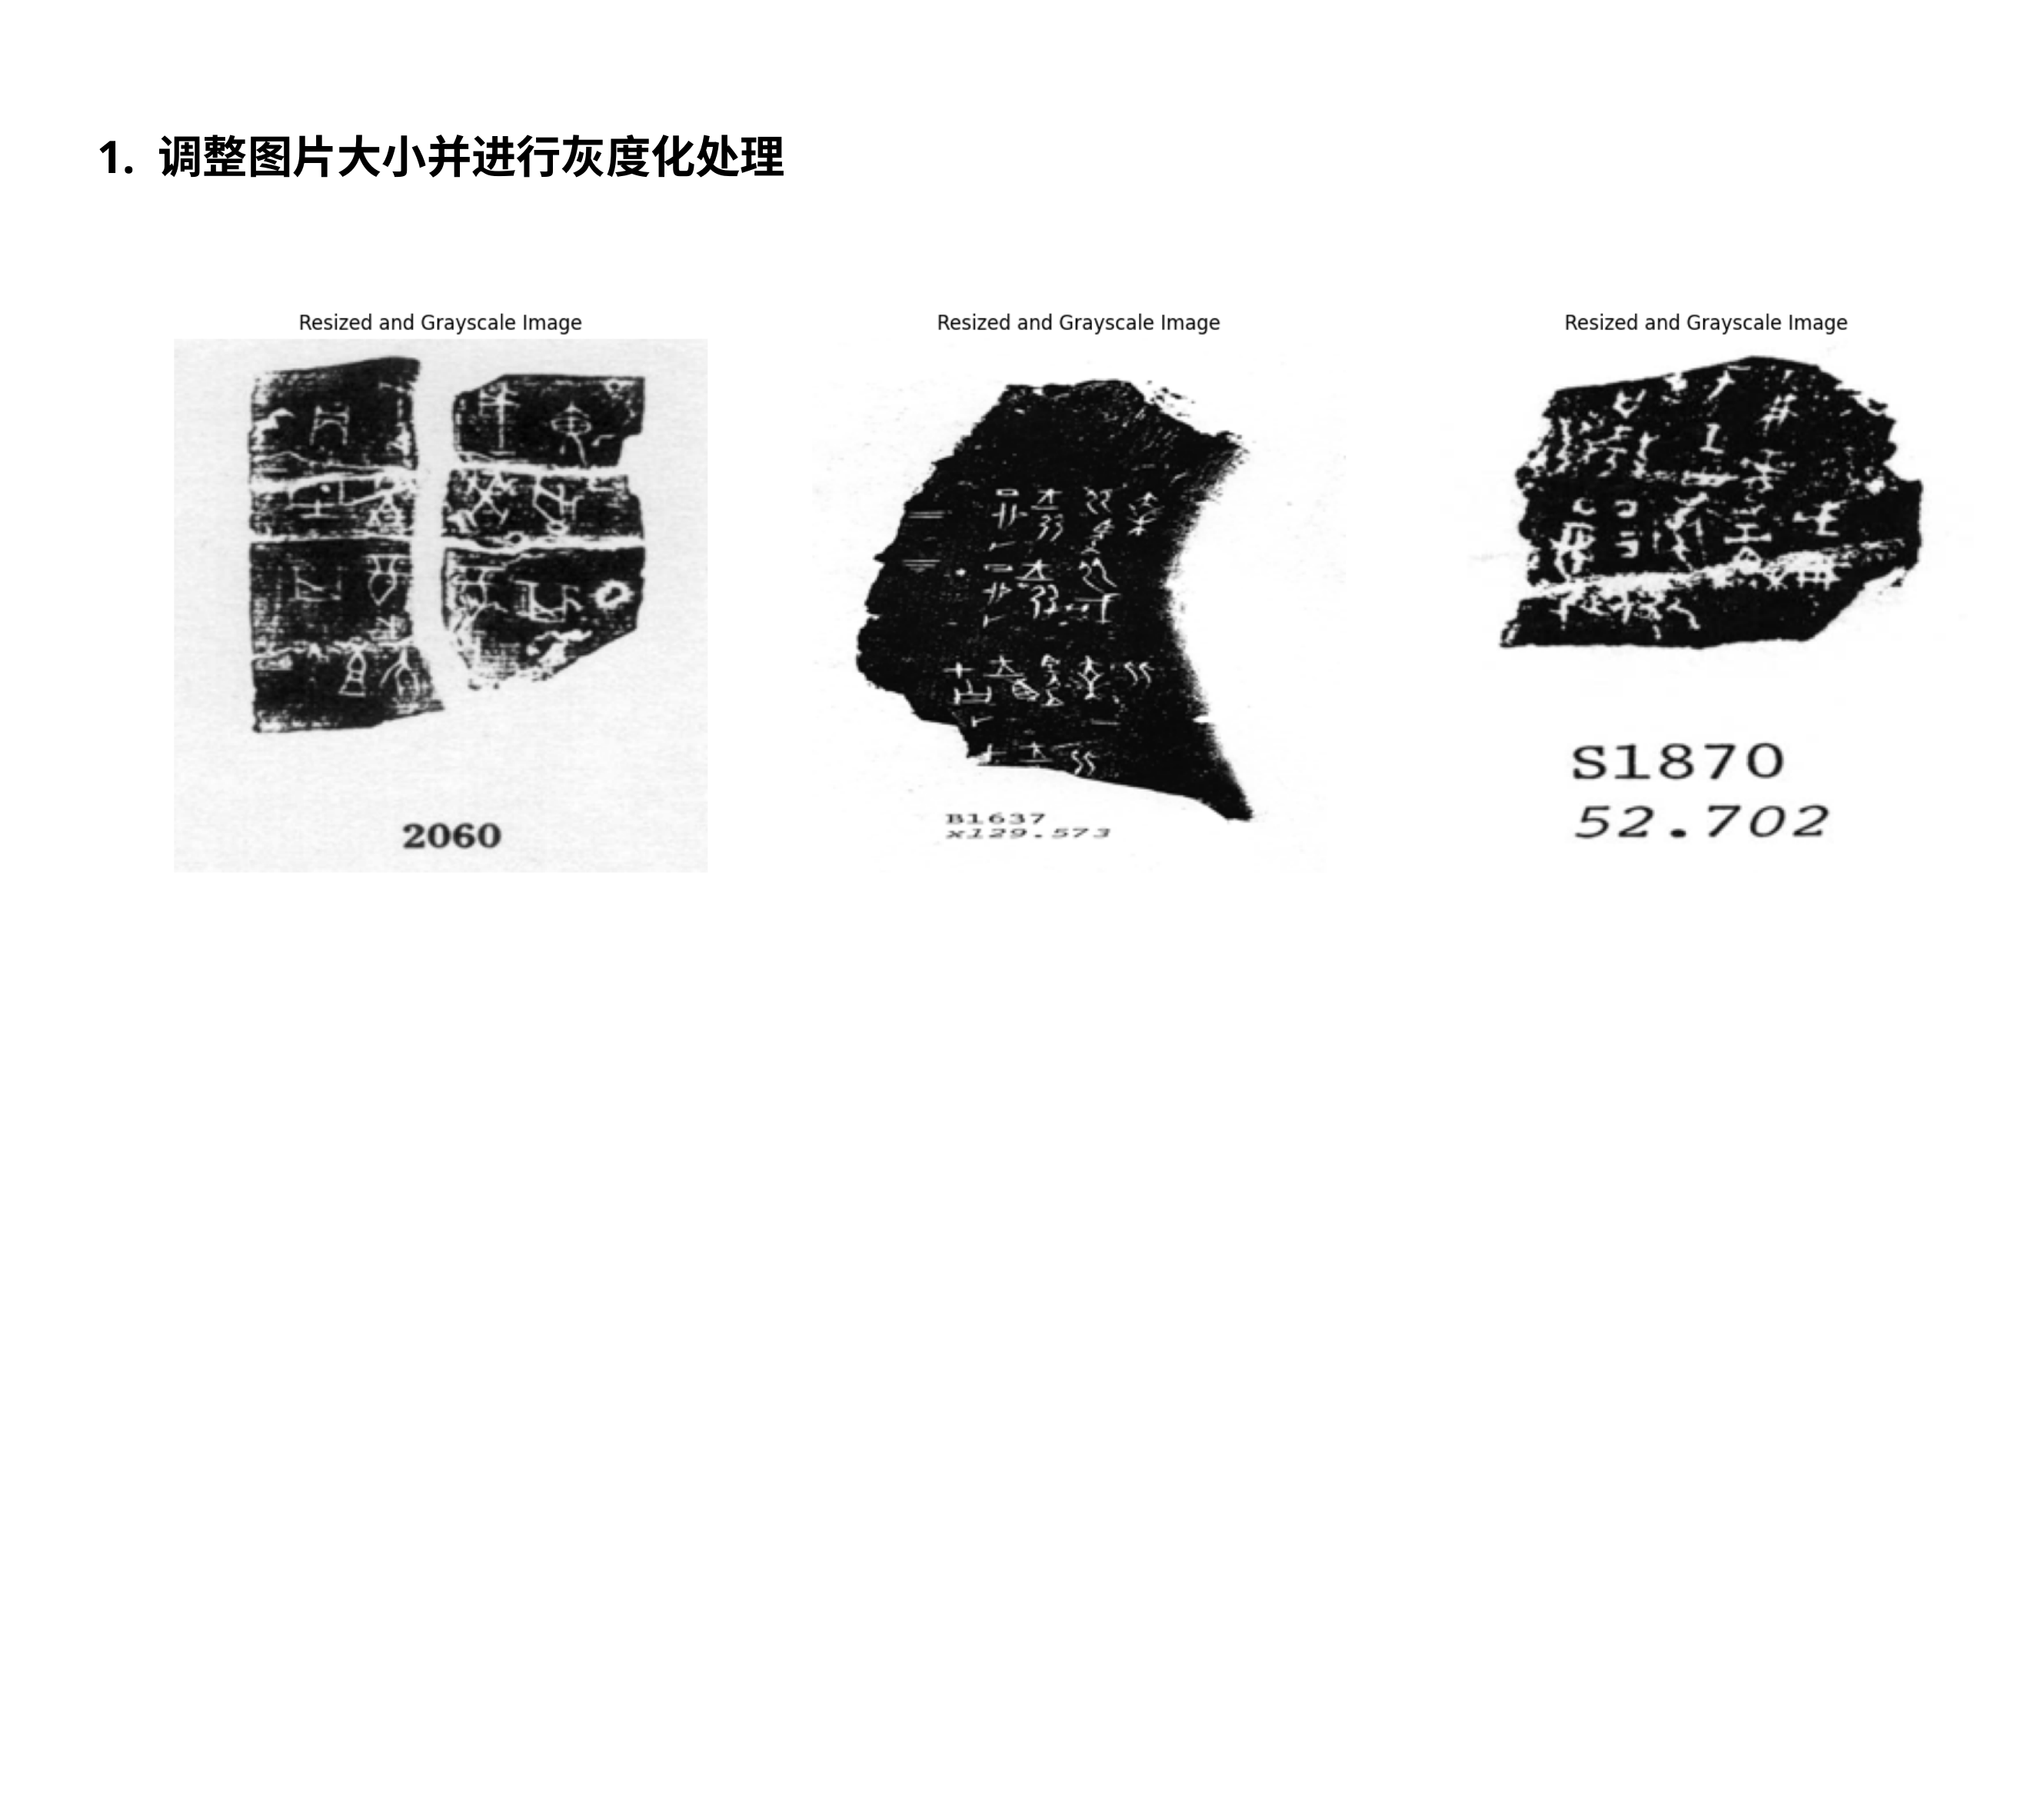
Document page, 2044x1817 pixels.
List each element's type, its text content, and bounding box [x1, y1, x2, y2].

picture [85, 256, 2044, 949]
text_box 1. 调整图片大小并进行灰度化处理 [85, 122, 1868, 188]
